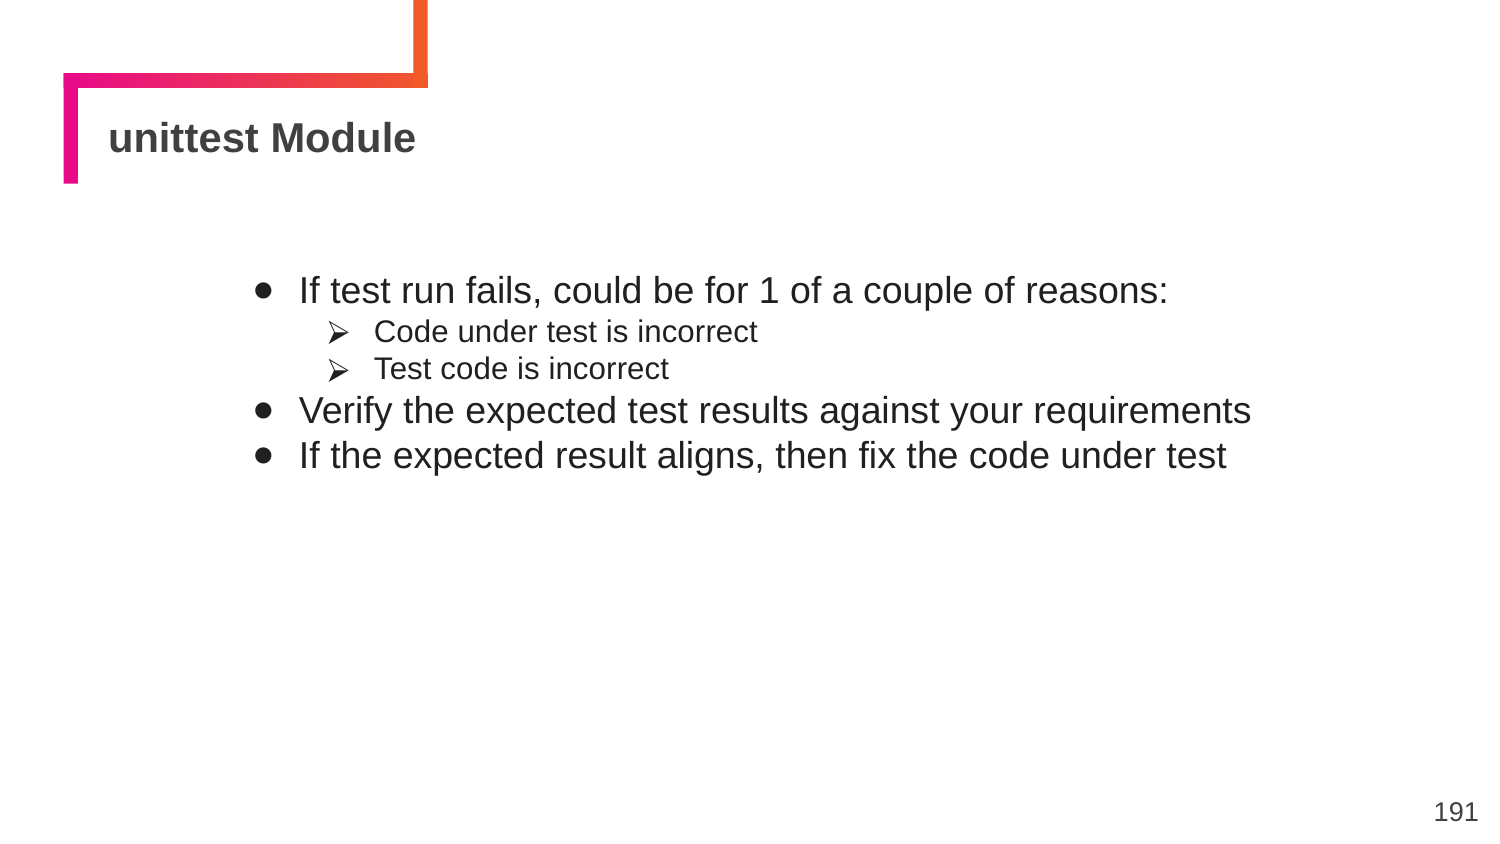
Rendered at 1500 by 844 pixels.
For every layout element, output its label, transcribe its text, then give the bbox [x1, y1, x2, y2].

title unittest Module [100, 117, 1455, 169]
slide_number 191 [1403, 779, 1494, 844]
subtitle If test run fails, could be for 1 of a couple of reasons: Code under test is incorrect Test code is incorrect Verify the expected test results against your requirements If the expected result aligns, then fix the code under test [124, 206, 1376, 727]
